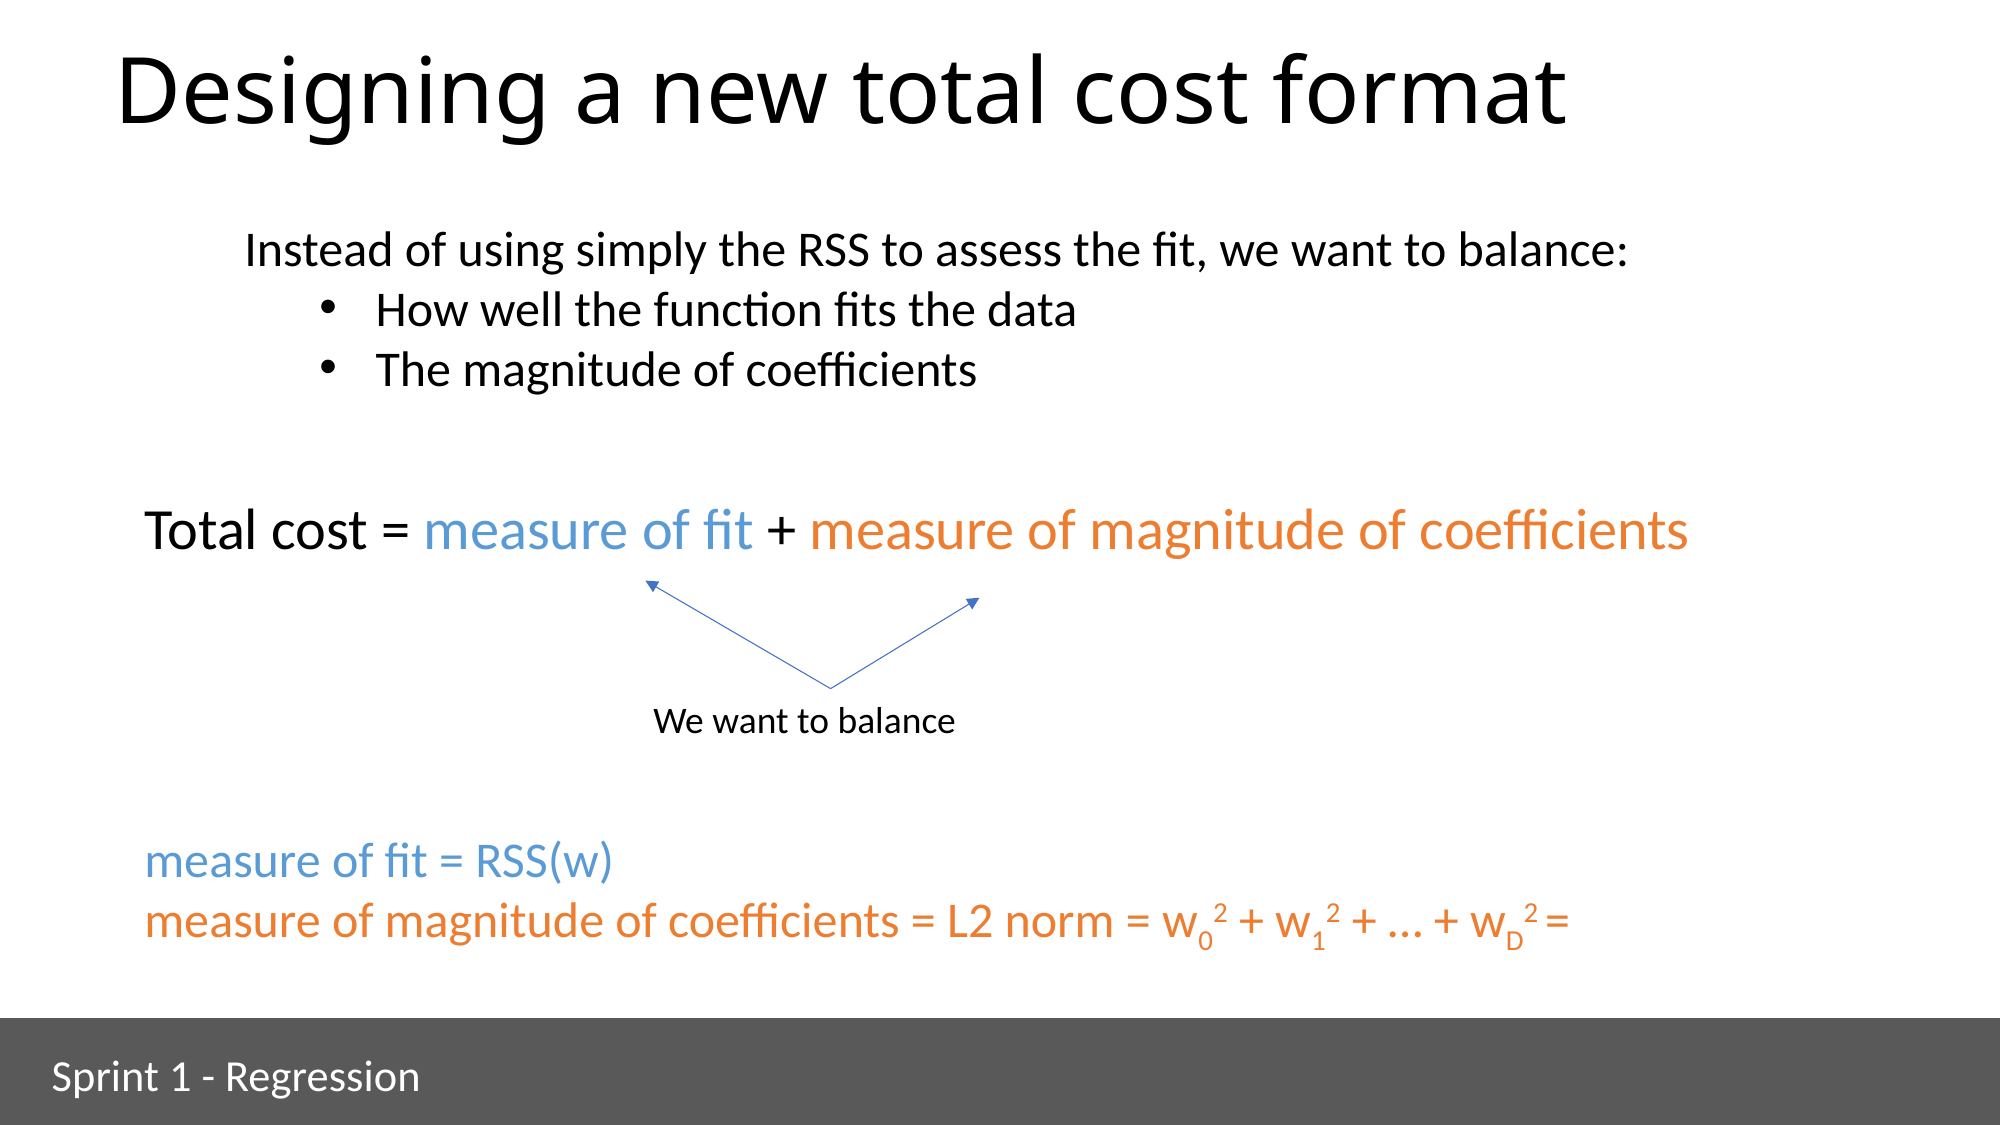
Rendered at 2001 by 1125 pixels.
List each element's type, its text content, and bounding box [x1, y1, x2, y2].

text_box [0, 1019, 2000, 1125]
text_box We want to balance [638, 688, 1023, 749]
title Designing a new total cost format [99, 0, 1900, 188]
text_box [831, 597, 980, 689]
text_box Total cost = measure of fit + measure of magnitude of coefficients [129, 484, 1837, 569]
text_box Instead of using simply the RSS to assess the fit, we want to balance: How well the function fits the data The magnitude of coefficients [229, 209, 1725, 404]
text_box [645, 580, 831, 689]
